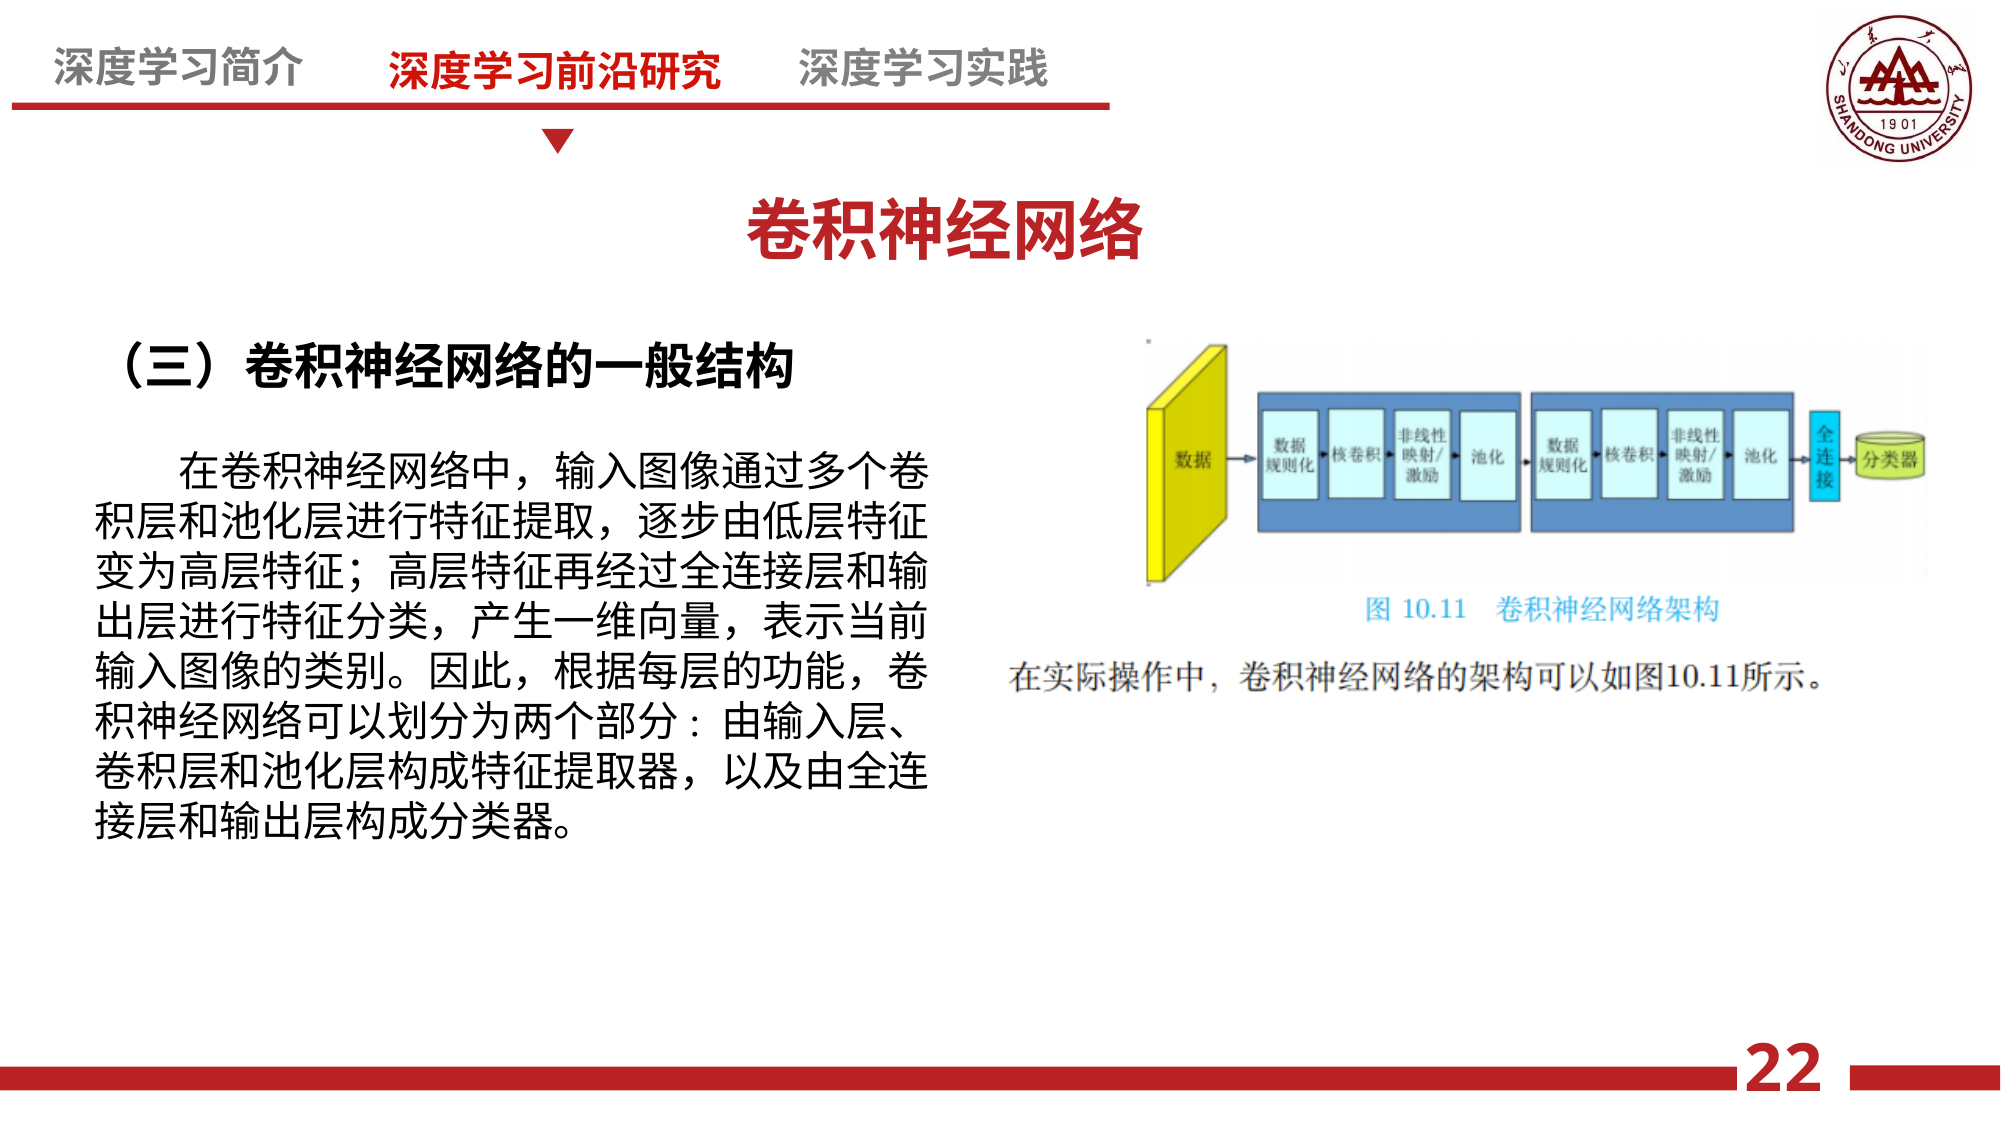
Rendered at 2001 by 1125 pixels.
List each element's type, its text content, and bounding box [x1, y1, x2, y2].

picture [966, 326, 1965, 704]
text_box 卷积神经网络 [699, 180, 1161, 276]
text_box （三）卷积神经网络的一般结构 在卷积神经网络中，输入图像通过多个卷积层和池化层进行特征提取，逐步由低层特征变为高层特征；高层特征再经过全连接层和输出层进行特征分类，产生一维向量，表示当前输入图像的类别。因此，根据每层的功能，卷积神经网络可以划分为两个部分: 由输入层、卷积层和池化层构成特征提取器，以及由全连接层和输出层构成分类器。 [79, 327, 968, 852]
picture [1820, 9, 1977, 167]
